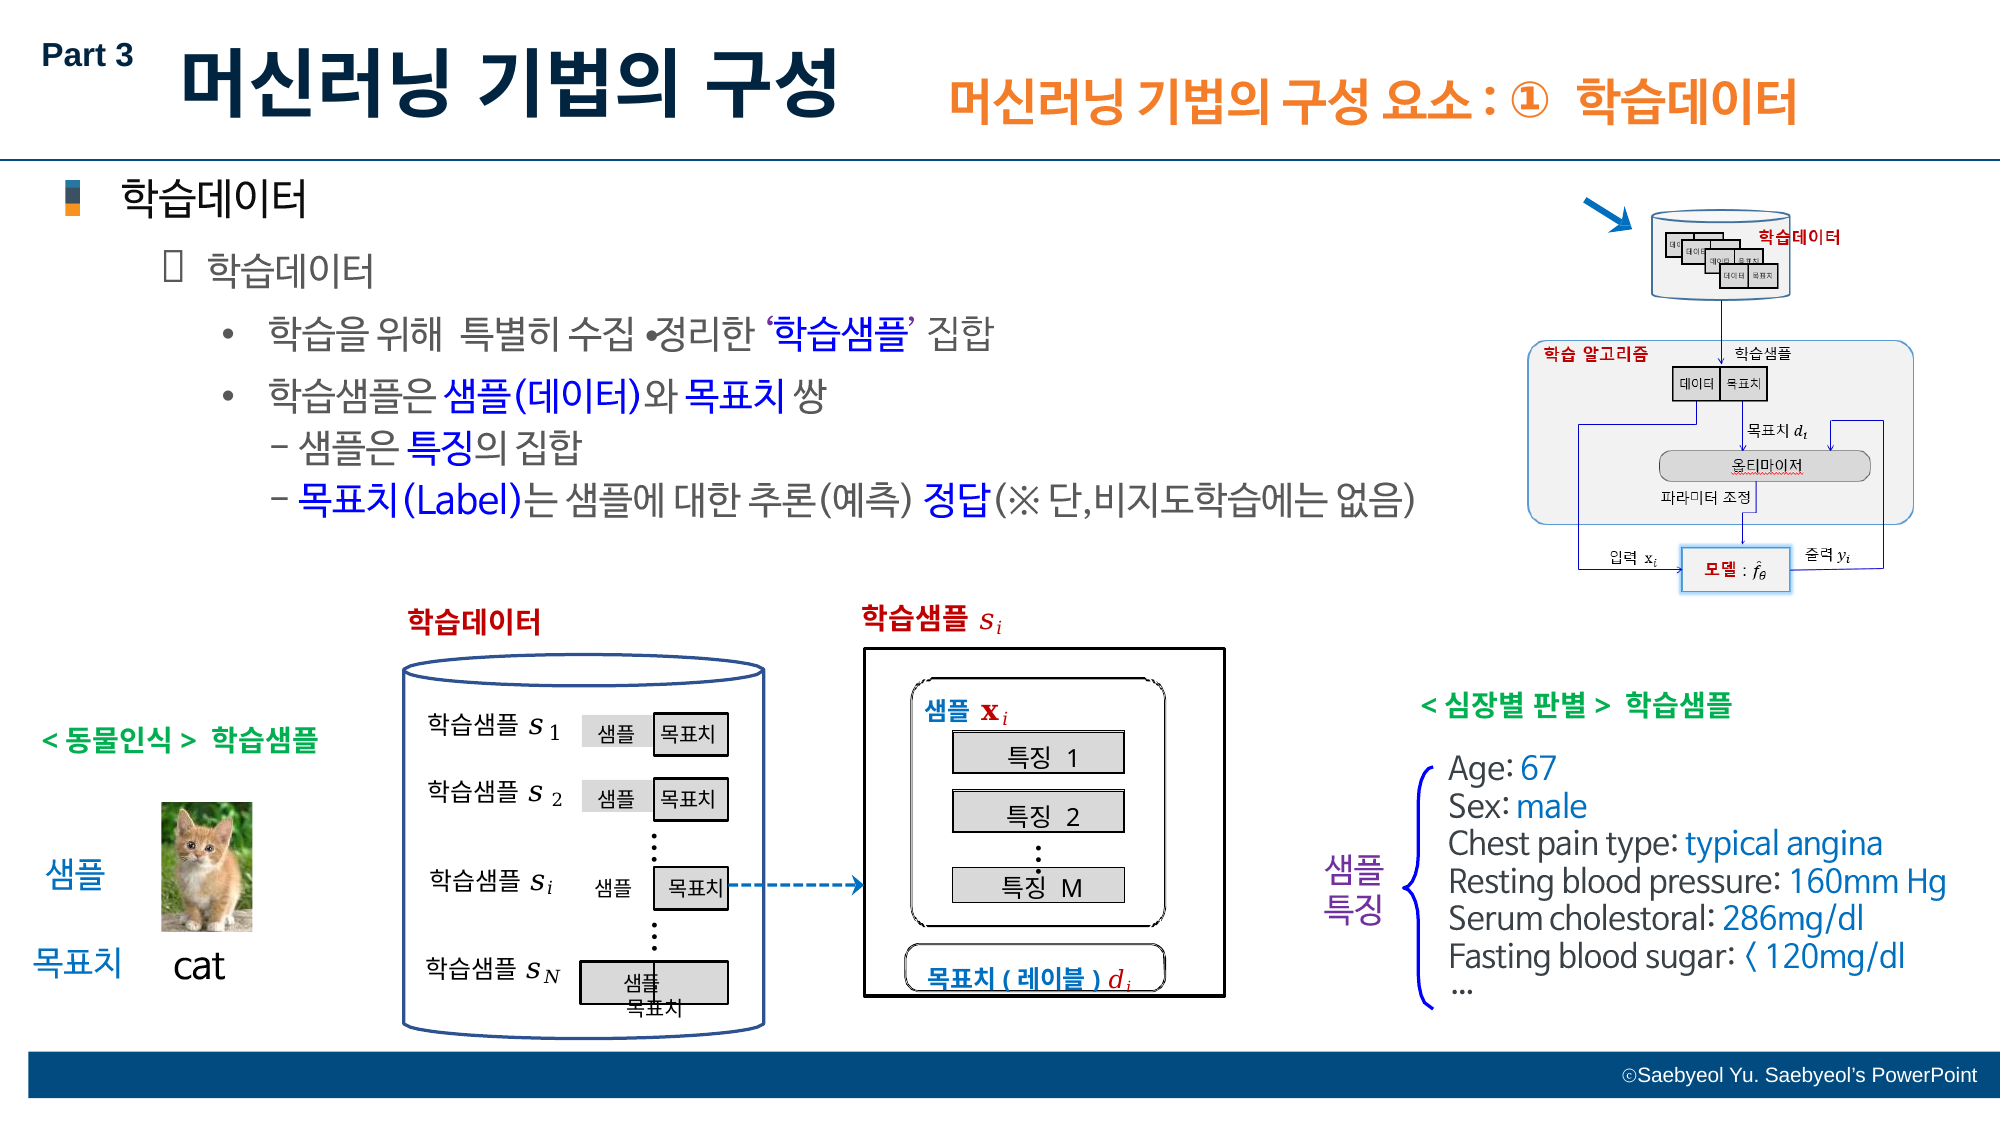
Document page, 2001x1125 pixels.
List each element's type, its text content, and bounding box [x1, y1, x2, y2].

text_box [1482, 75, 1522, 133]
text_box [948, 75, 1137, 133]
text_box [1576, 75, 1844, 133]
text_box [33, 176, 1967, 1039]
text_box [1282, 75, 1382, 133]
text_box [1137, 75, 1282, 133]
text_box Part 3 [26, 26, 165, 81]
text_box ① [1506, 65, 1561, 128]
text_box 머신러닝 기법의 구성 [165, 28, 1485, 134]
text_box [1382, 75, 1482, 133]
